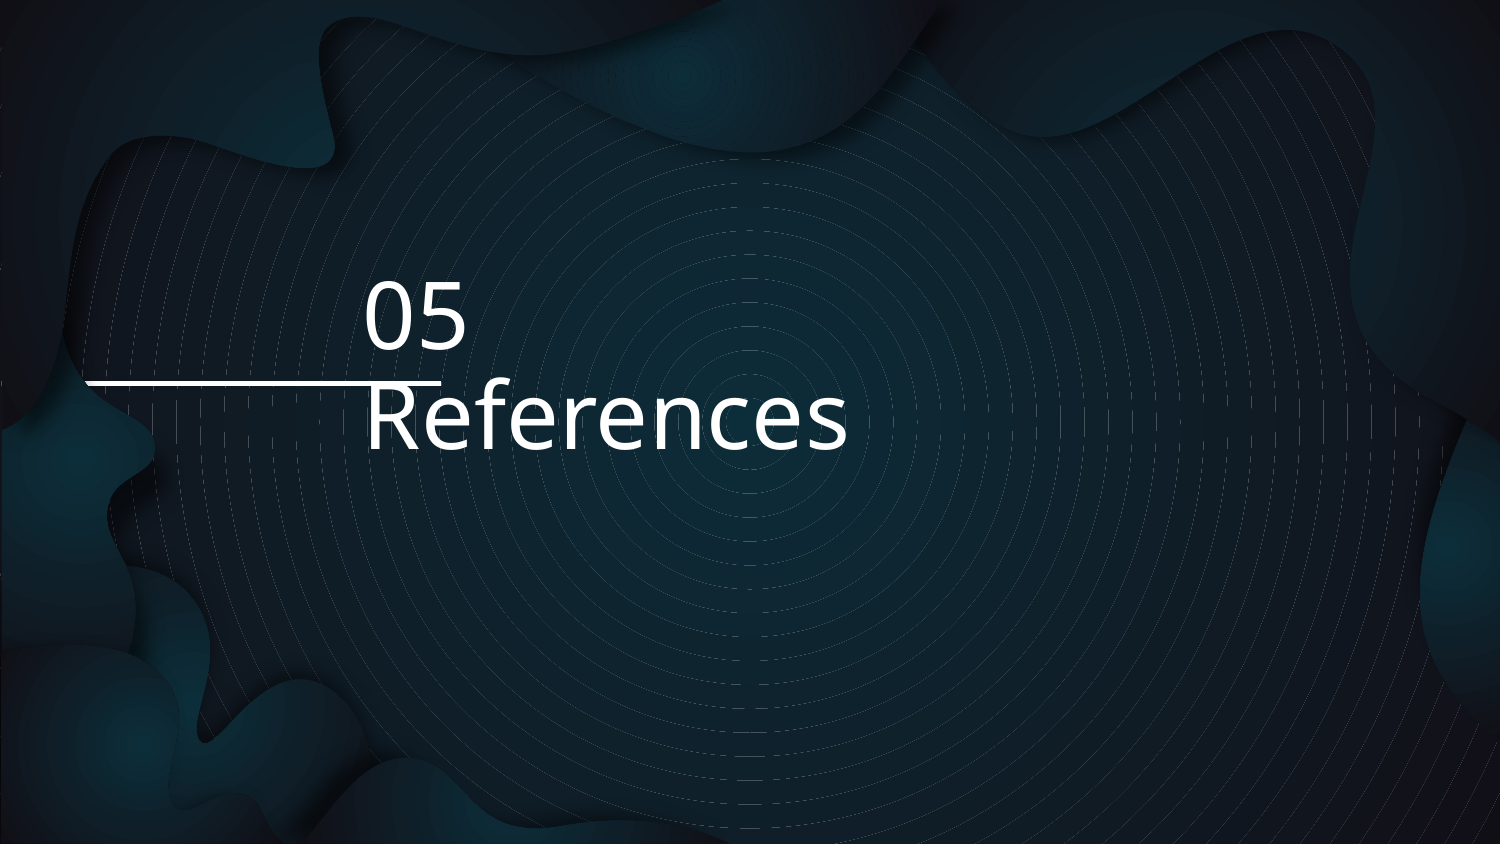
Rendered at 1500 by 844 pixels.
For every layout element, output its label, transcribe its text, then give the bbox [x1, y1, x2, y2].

subtitle References [351, 362, 1274, 482]
title 05 [351, 256, 603, 375]
